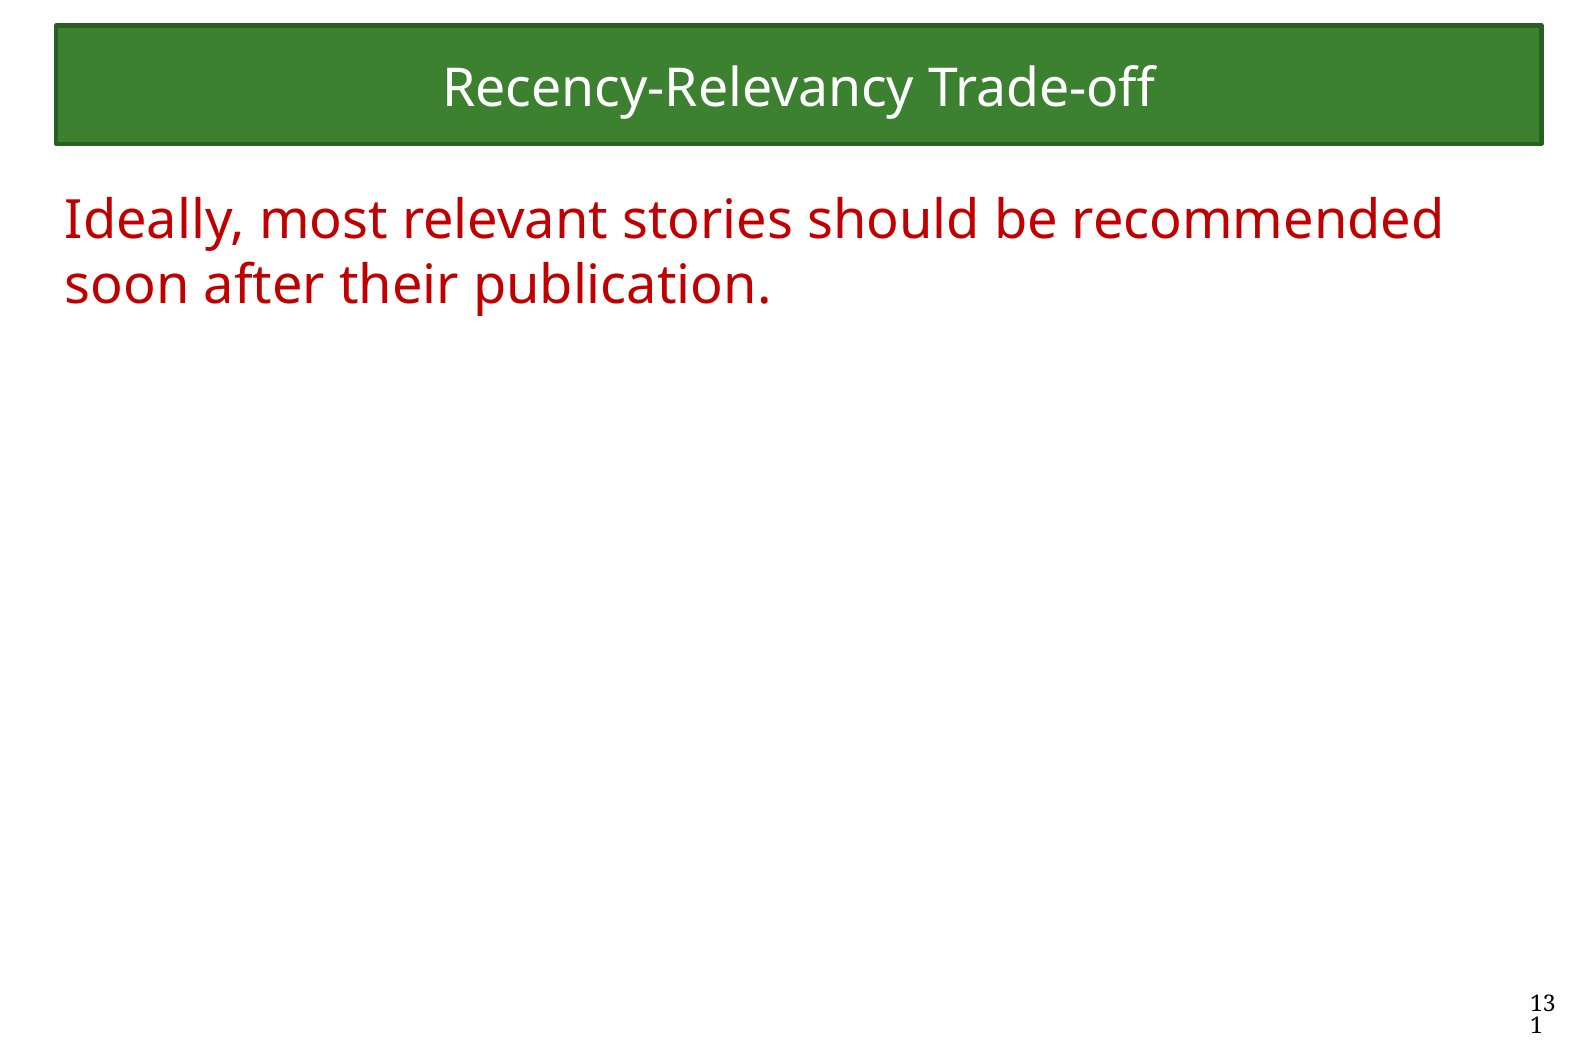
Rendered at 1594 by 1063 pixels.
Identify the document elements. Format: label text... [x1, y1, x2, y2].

slide_number 131 [1512, 970, 1574, 1034]
title Recency-Relevancy Trade-off [54, 23, 1544, 146]
list Ideally, most relevant stories should be recommended soon after their publication. [53, 173, 1540, 945]
